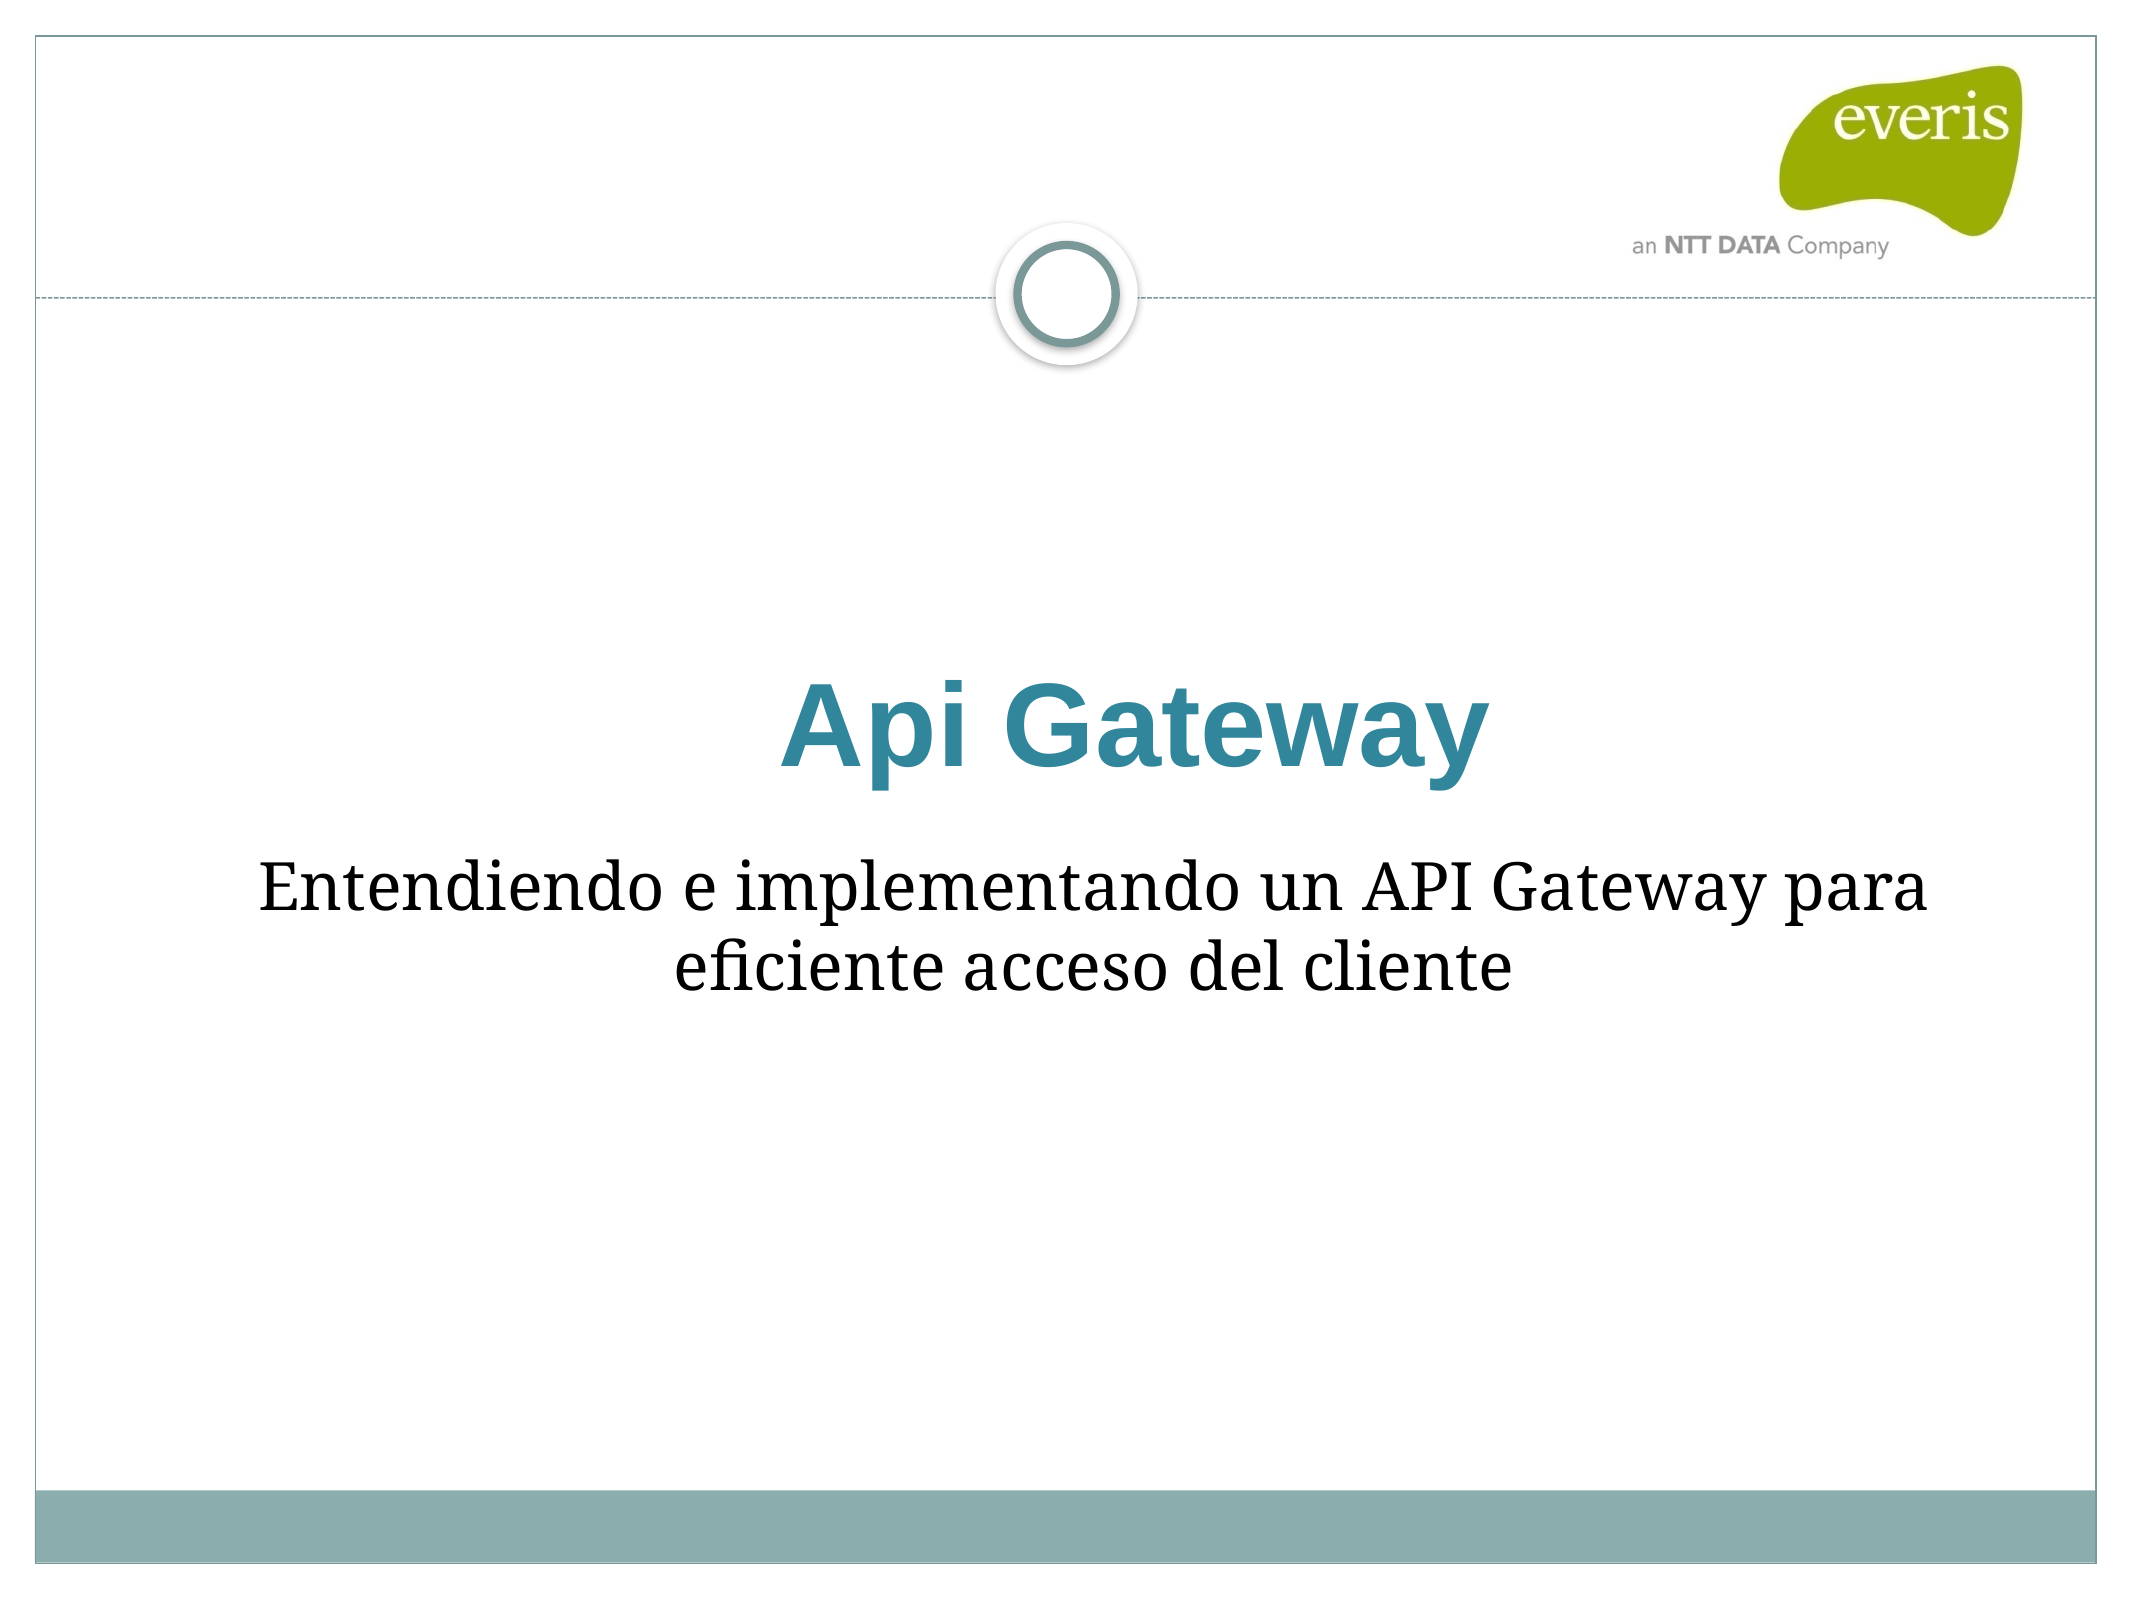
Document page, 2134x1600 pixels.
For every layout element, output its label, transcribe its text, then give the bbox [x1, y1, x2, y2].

text_box Entendiendo e implementando un API Gateway para eficiente acceso del cliente [236, 835, 1953, 1021]
text_box Api Gateway [515, 647, 1755, 791]
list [1606, 39, 2060, 292]
